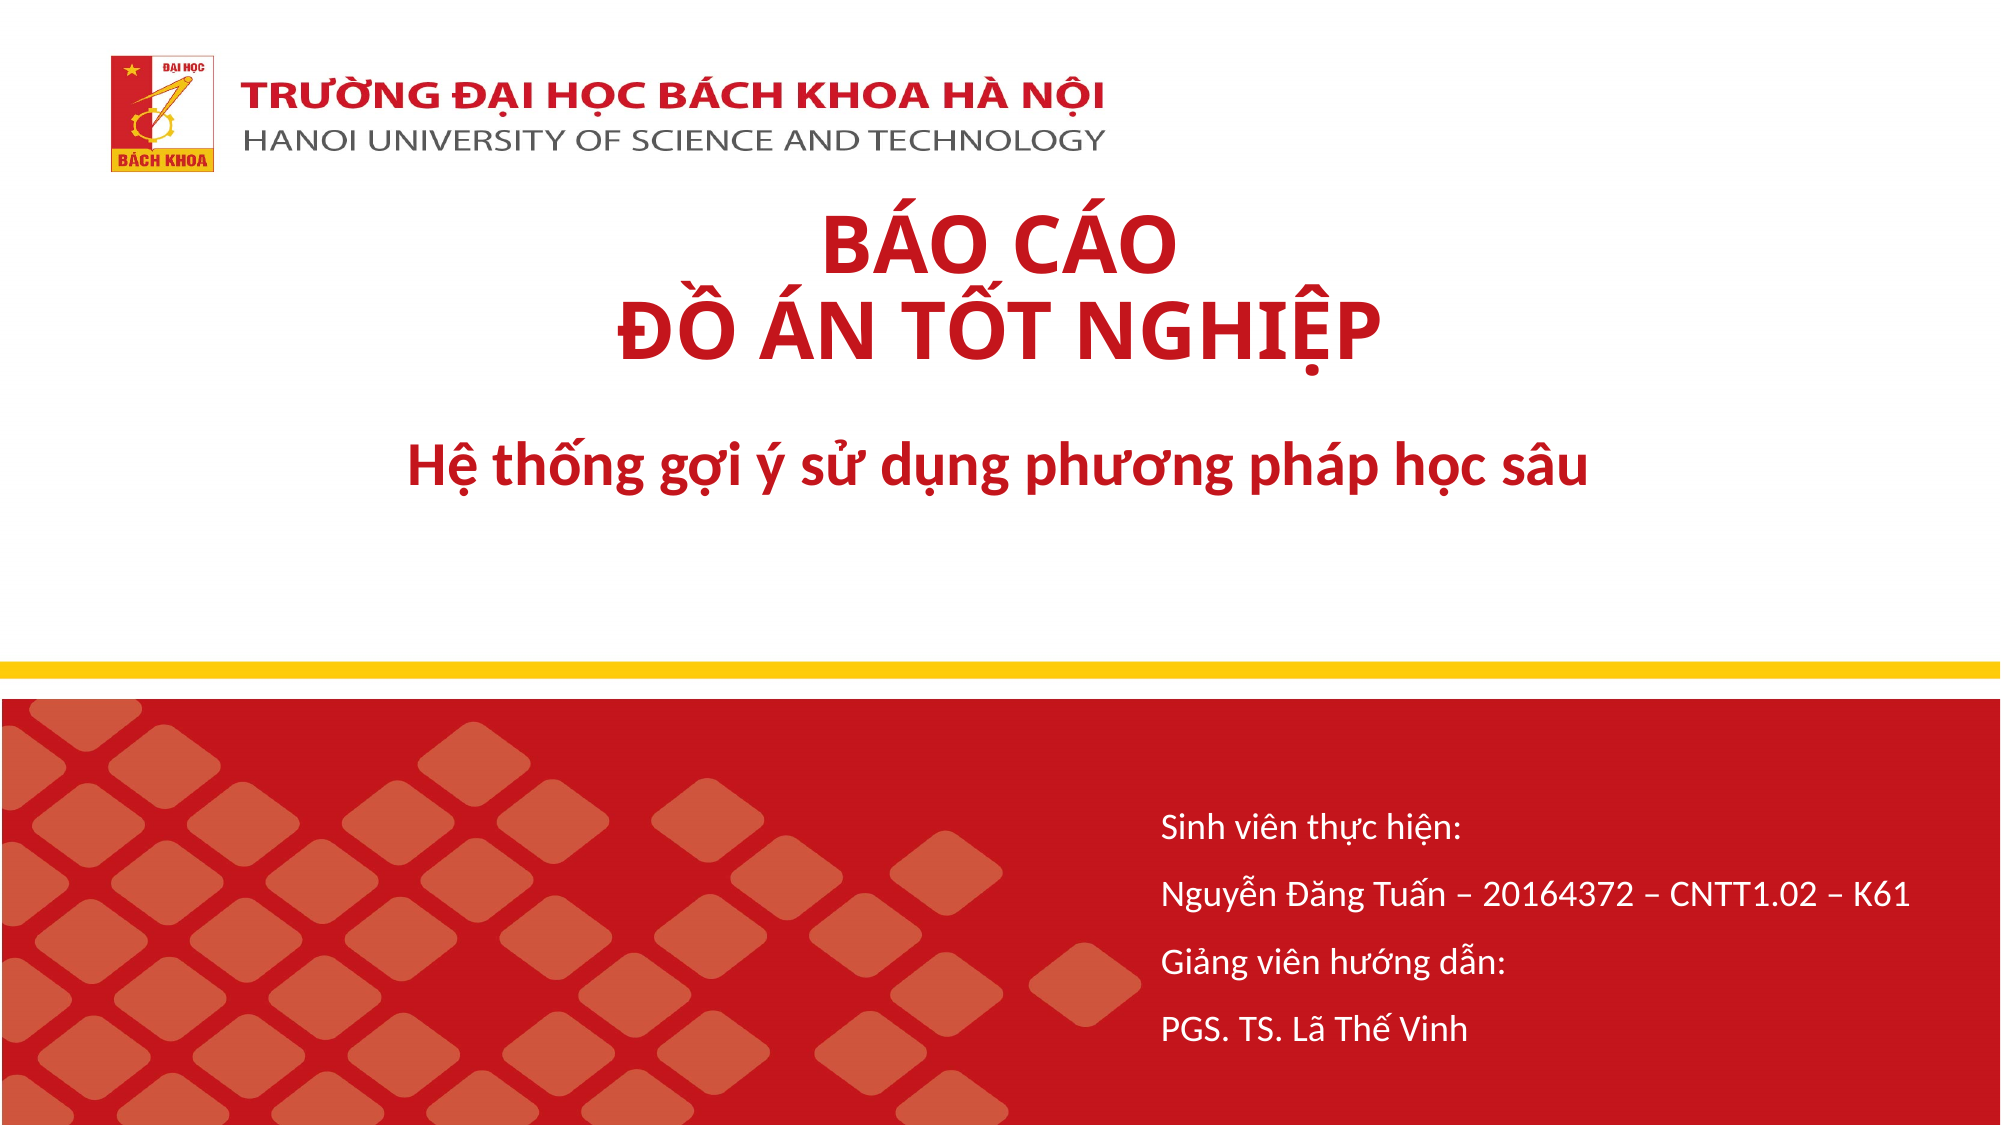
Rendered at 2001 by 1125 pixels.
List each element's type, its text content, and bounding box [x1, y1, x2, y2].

picture [0, 0, 2001, 1125]
text_box Sinh viên thực hiện: Nguyễn Đăng Tuấn – 20164372 – CNTT1.02 – K61 Giảng viên hướng dẫn: PGS. TS. Lã Thế Vinh [1146, 771, 1974, 1057]
title BÁO CÁO ĐỒ ÁN TỐT NGHIỆP [345, 195, 1655, 385]
subtitle Hệ thống gợi ý sử dụng phương pháp học sâu [249, 424, 1750, 544]
